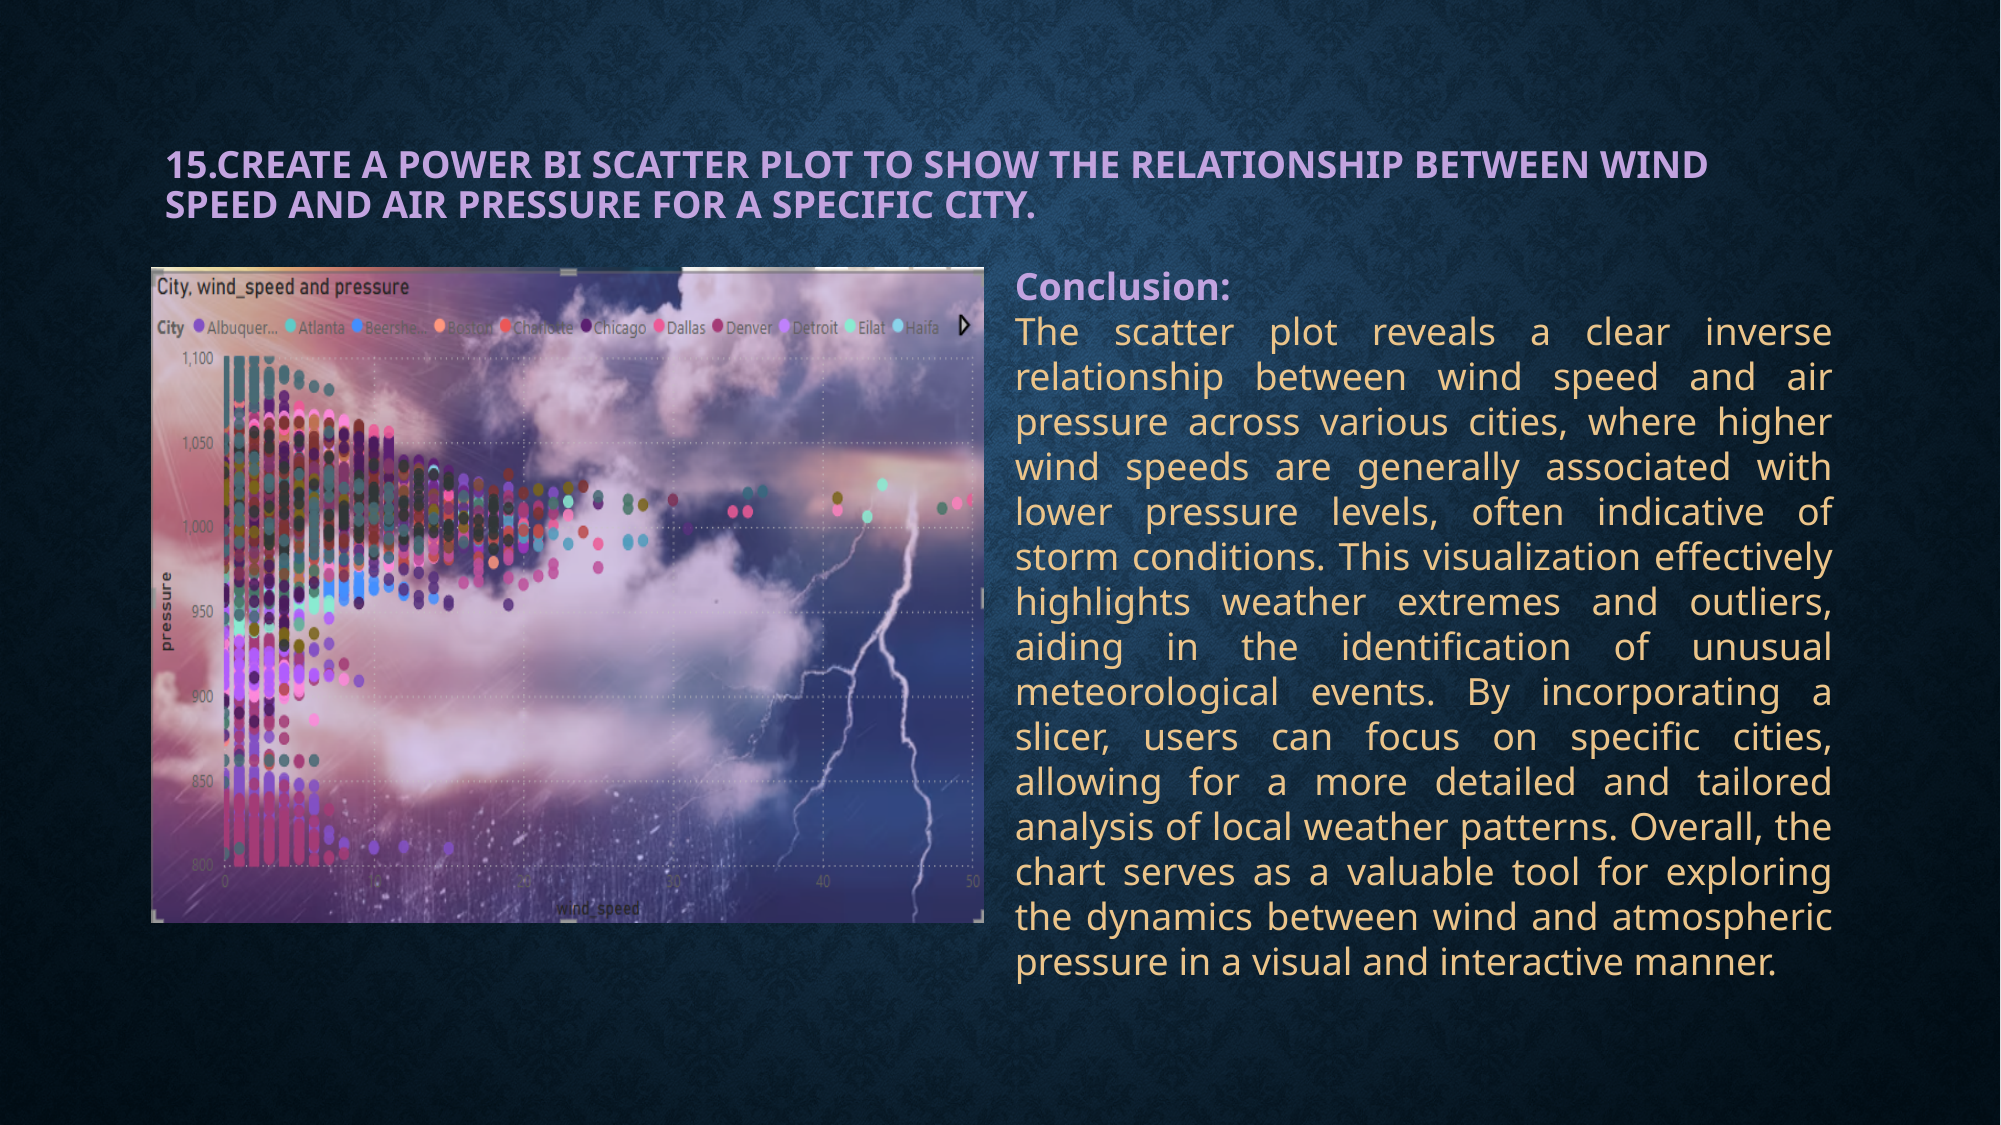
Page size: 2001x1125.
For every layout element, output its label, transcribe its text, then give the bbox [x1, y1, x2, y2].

picture [151, 267, 985, 924]
text_box Conclusion: The scatter plot reveals a clear inverse relationship between wind speed and air pressure across various cities, where higher wind speeds are generally associated with lower pressure levels, often indicative of storm conditions. This visualization effectively highlights weather extremes and outliers, aiding in the identification of unusual meteorological events. By incorporating a slicer, users can focus on specific cities, allowing for a more detailed and tailored analysis of local weather patterns. Overall, the chart serves as a valuable tool for exploring the dynamics between wind and atmospheric pressure in a visual and interactive manner. [999, 255, 1849, 991]
title 15.Create a Power BI scatter plot to show the relationship between wind speed and air pressure for a specific city. [149, 99, 1849, 318]
